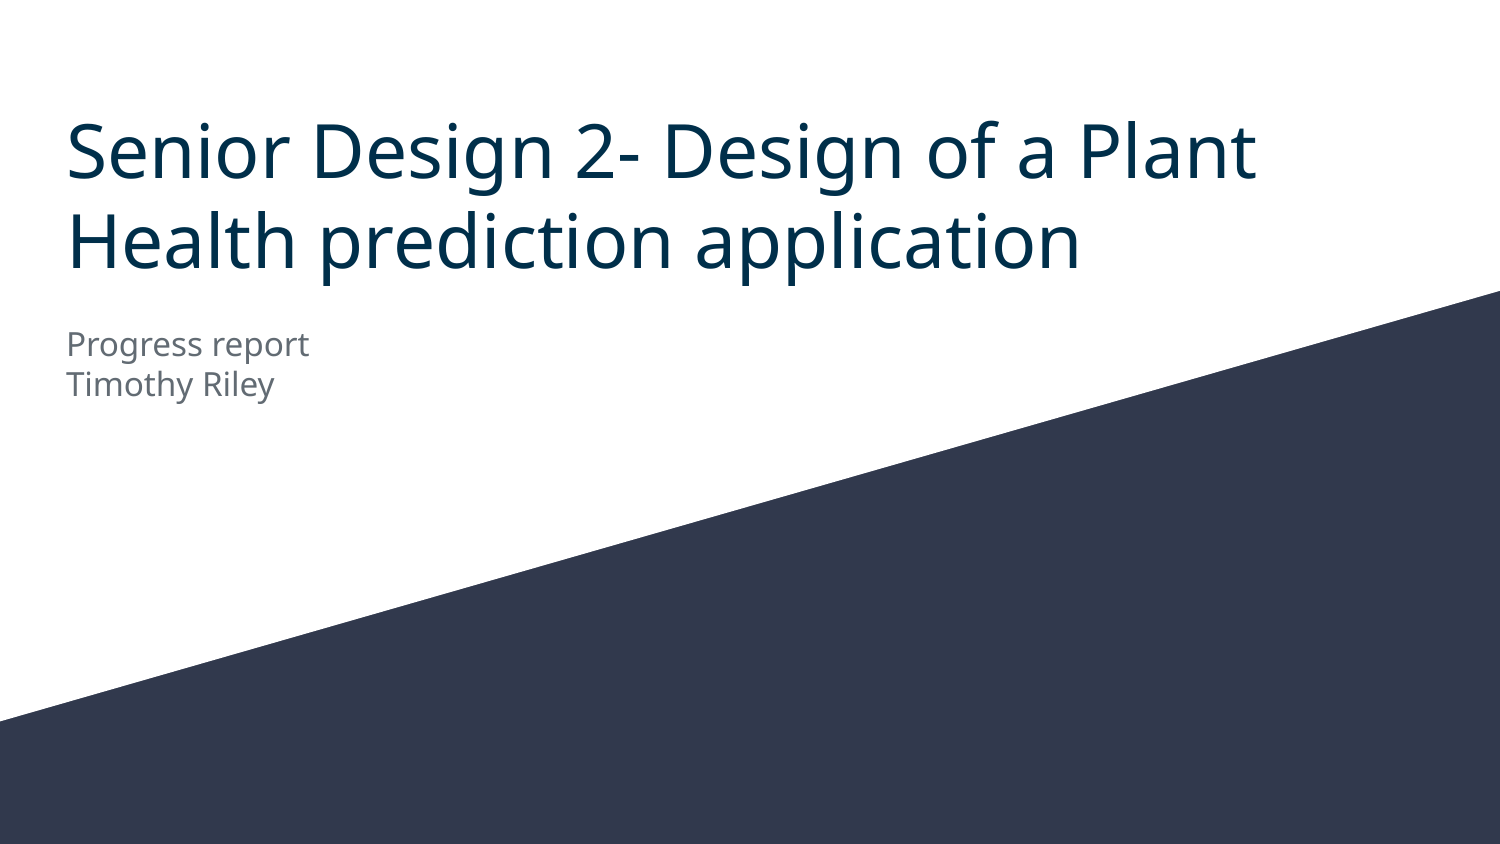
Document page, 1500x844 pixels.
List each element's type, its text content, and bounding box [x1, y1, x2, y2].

subtitle Progress report Timothy Riley [51, 308, 748, 430]
title Senior Design 2- Design of a Plant Health prediction application [51, 88, 1449, 299]
